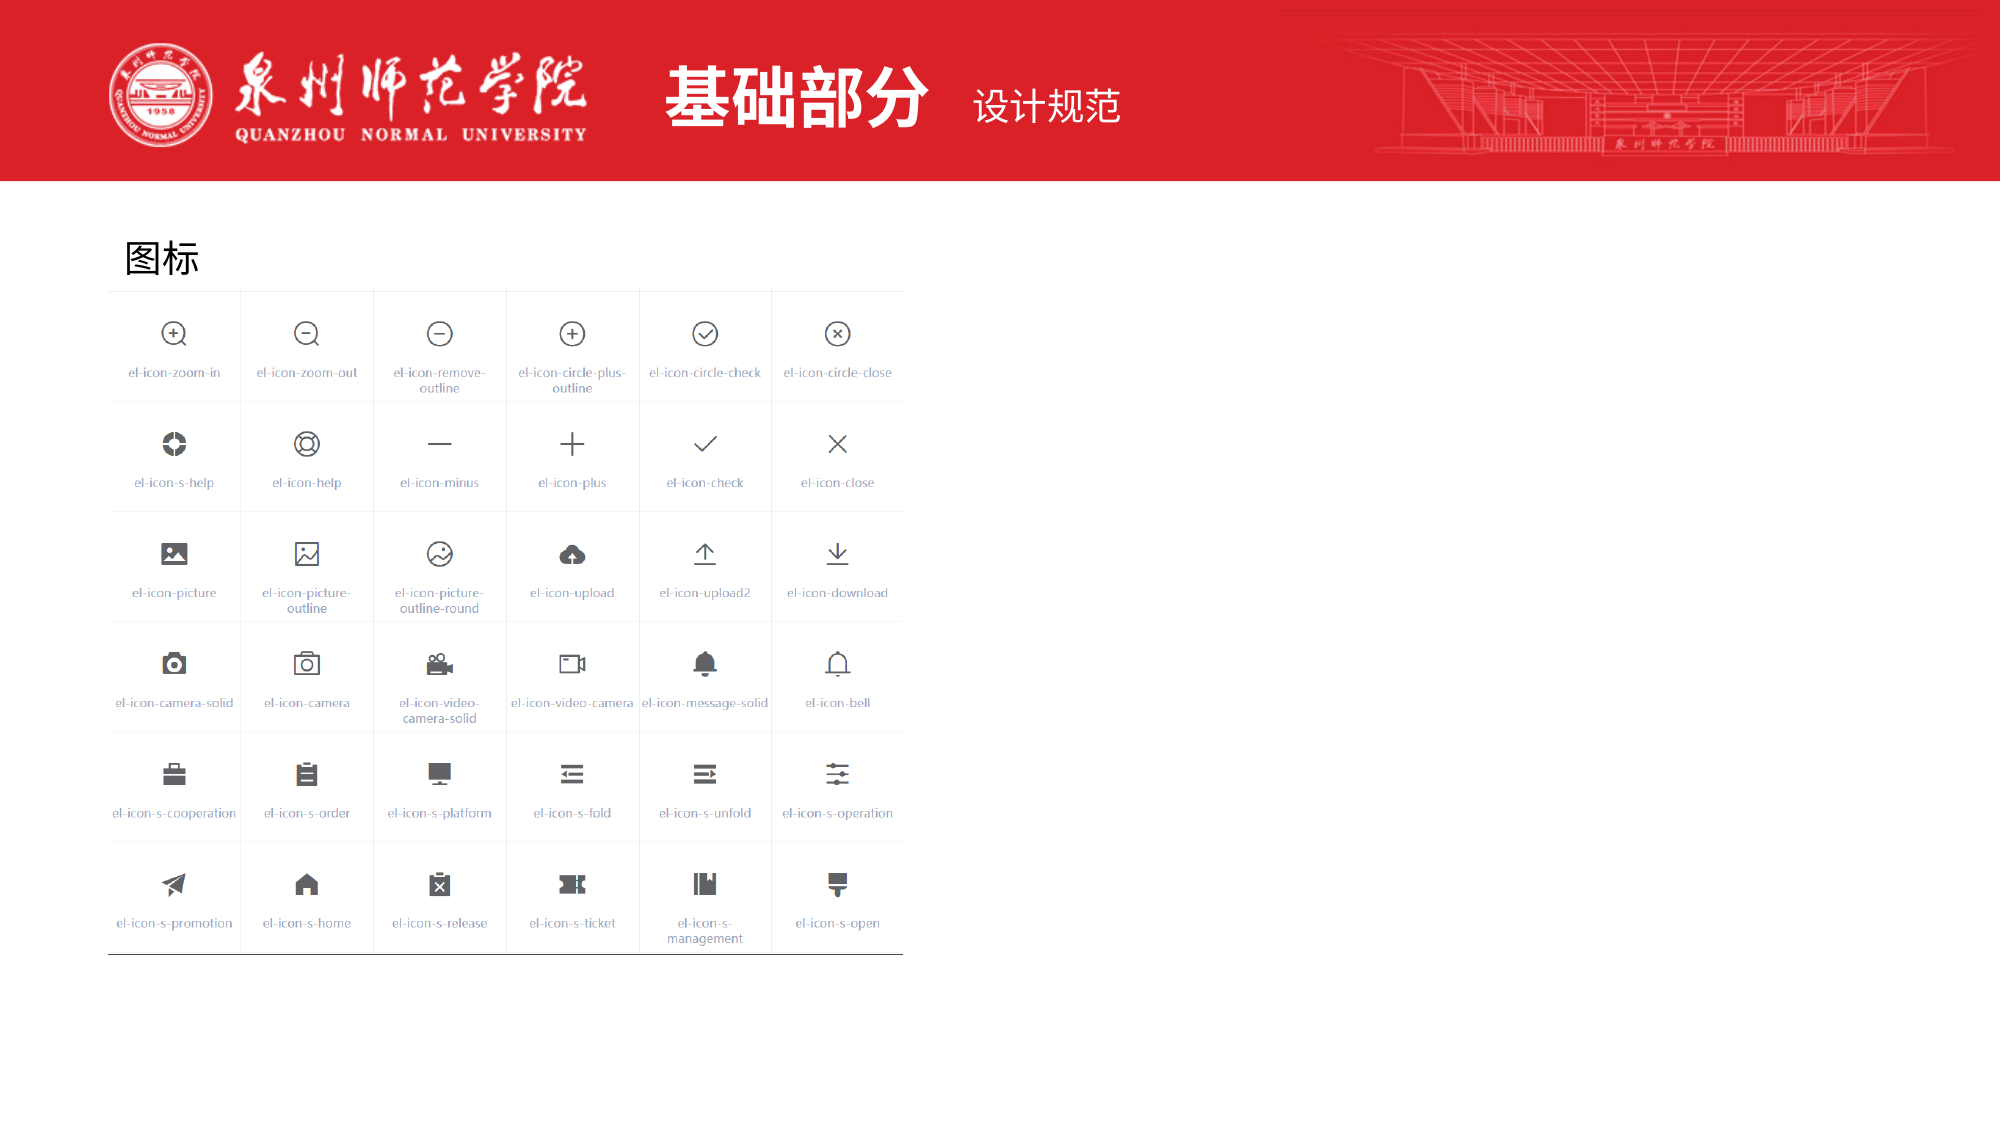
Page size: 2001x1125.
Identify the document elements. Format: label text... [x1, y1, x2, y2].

picture [1283, 10, 1978, 171]
text_box 图标 [110, 227, 348, 288]
picture [108, 288, 903, 956]
text_box 基础部分 [650, 48, 1014, 144]
text_box [0, 0, 2000, 182]
picture [108, 42, 590, 150]
text_box 设计规范 [957, 75, 1283, 136]
